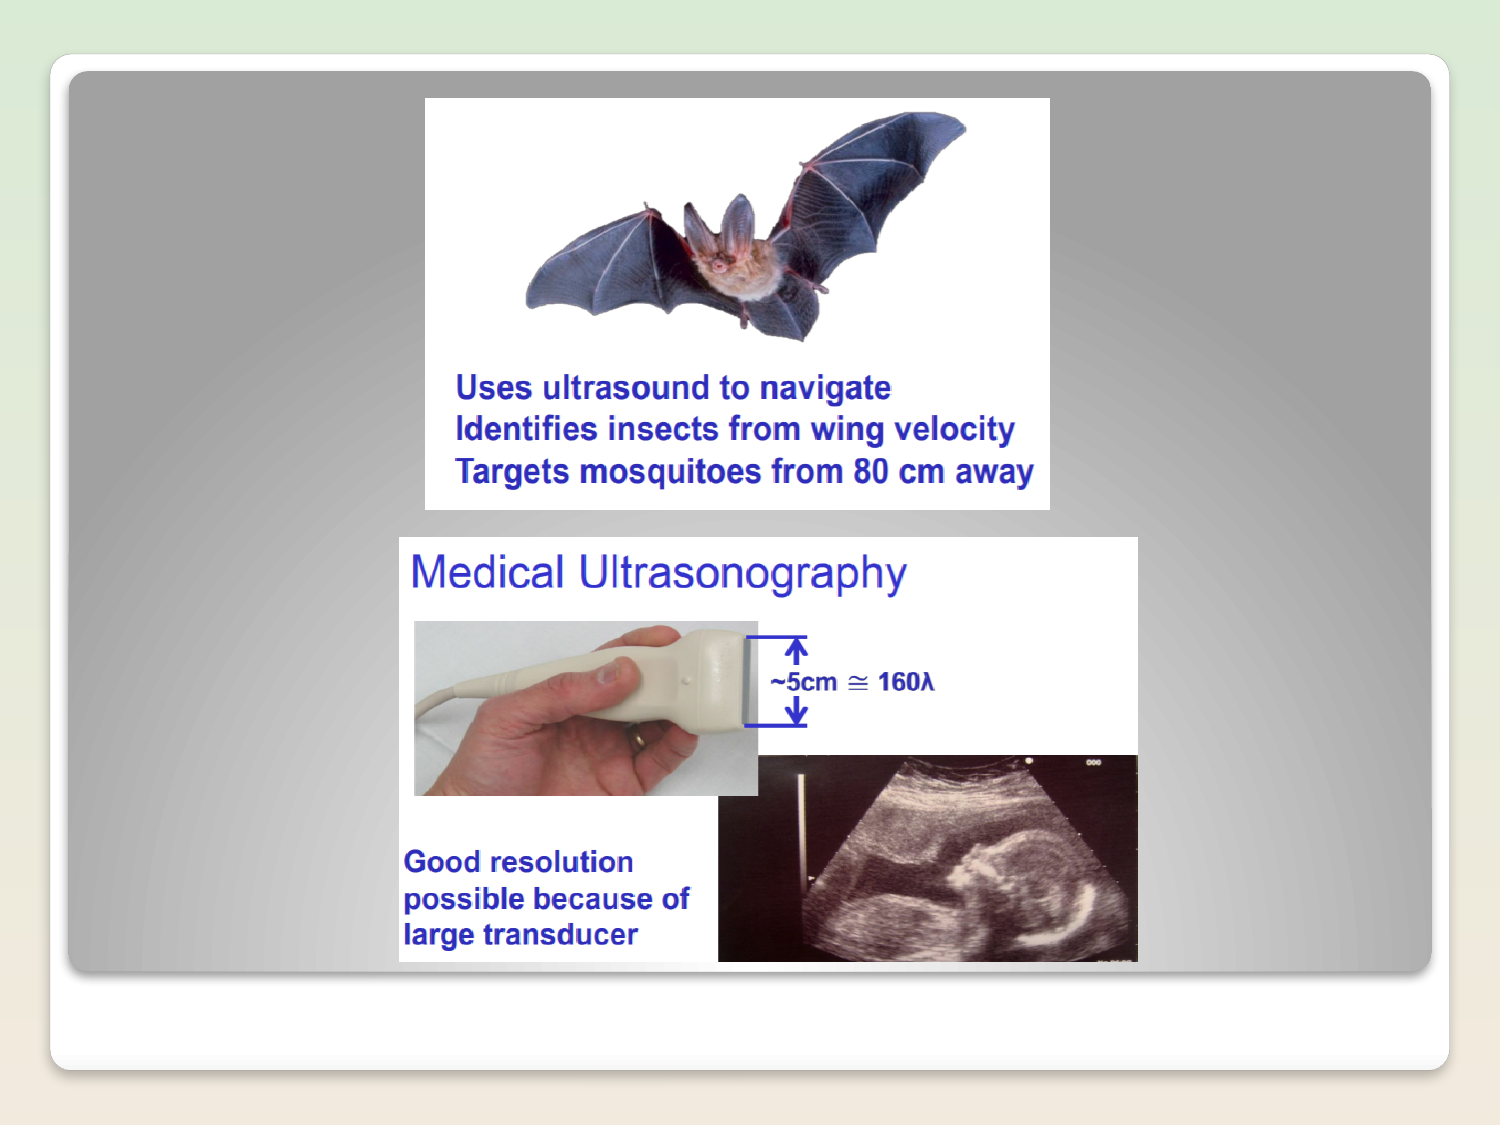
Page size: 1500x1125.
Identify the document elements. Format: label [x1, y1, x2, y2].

picture [399, 537, 1139, 962]
picture [424, 97, 1050, 510]
